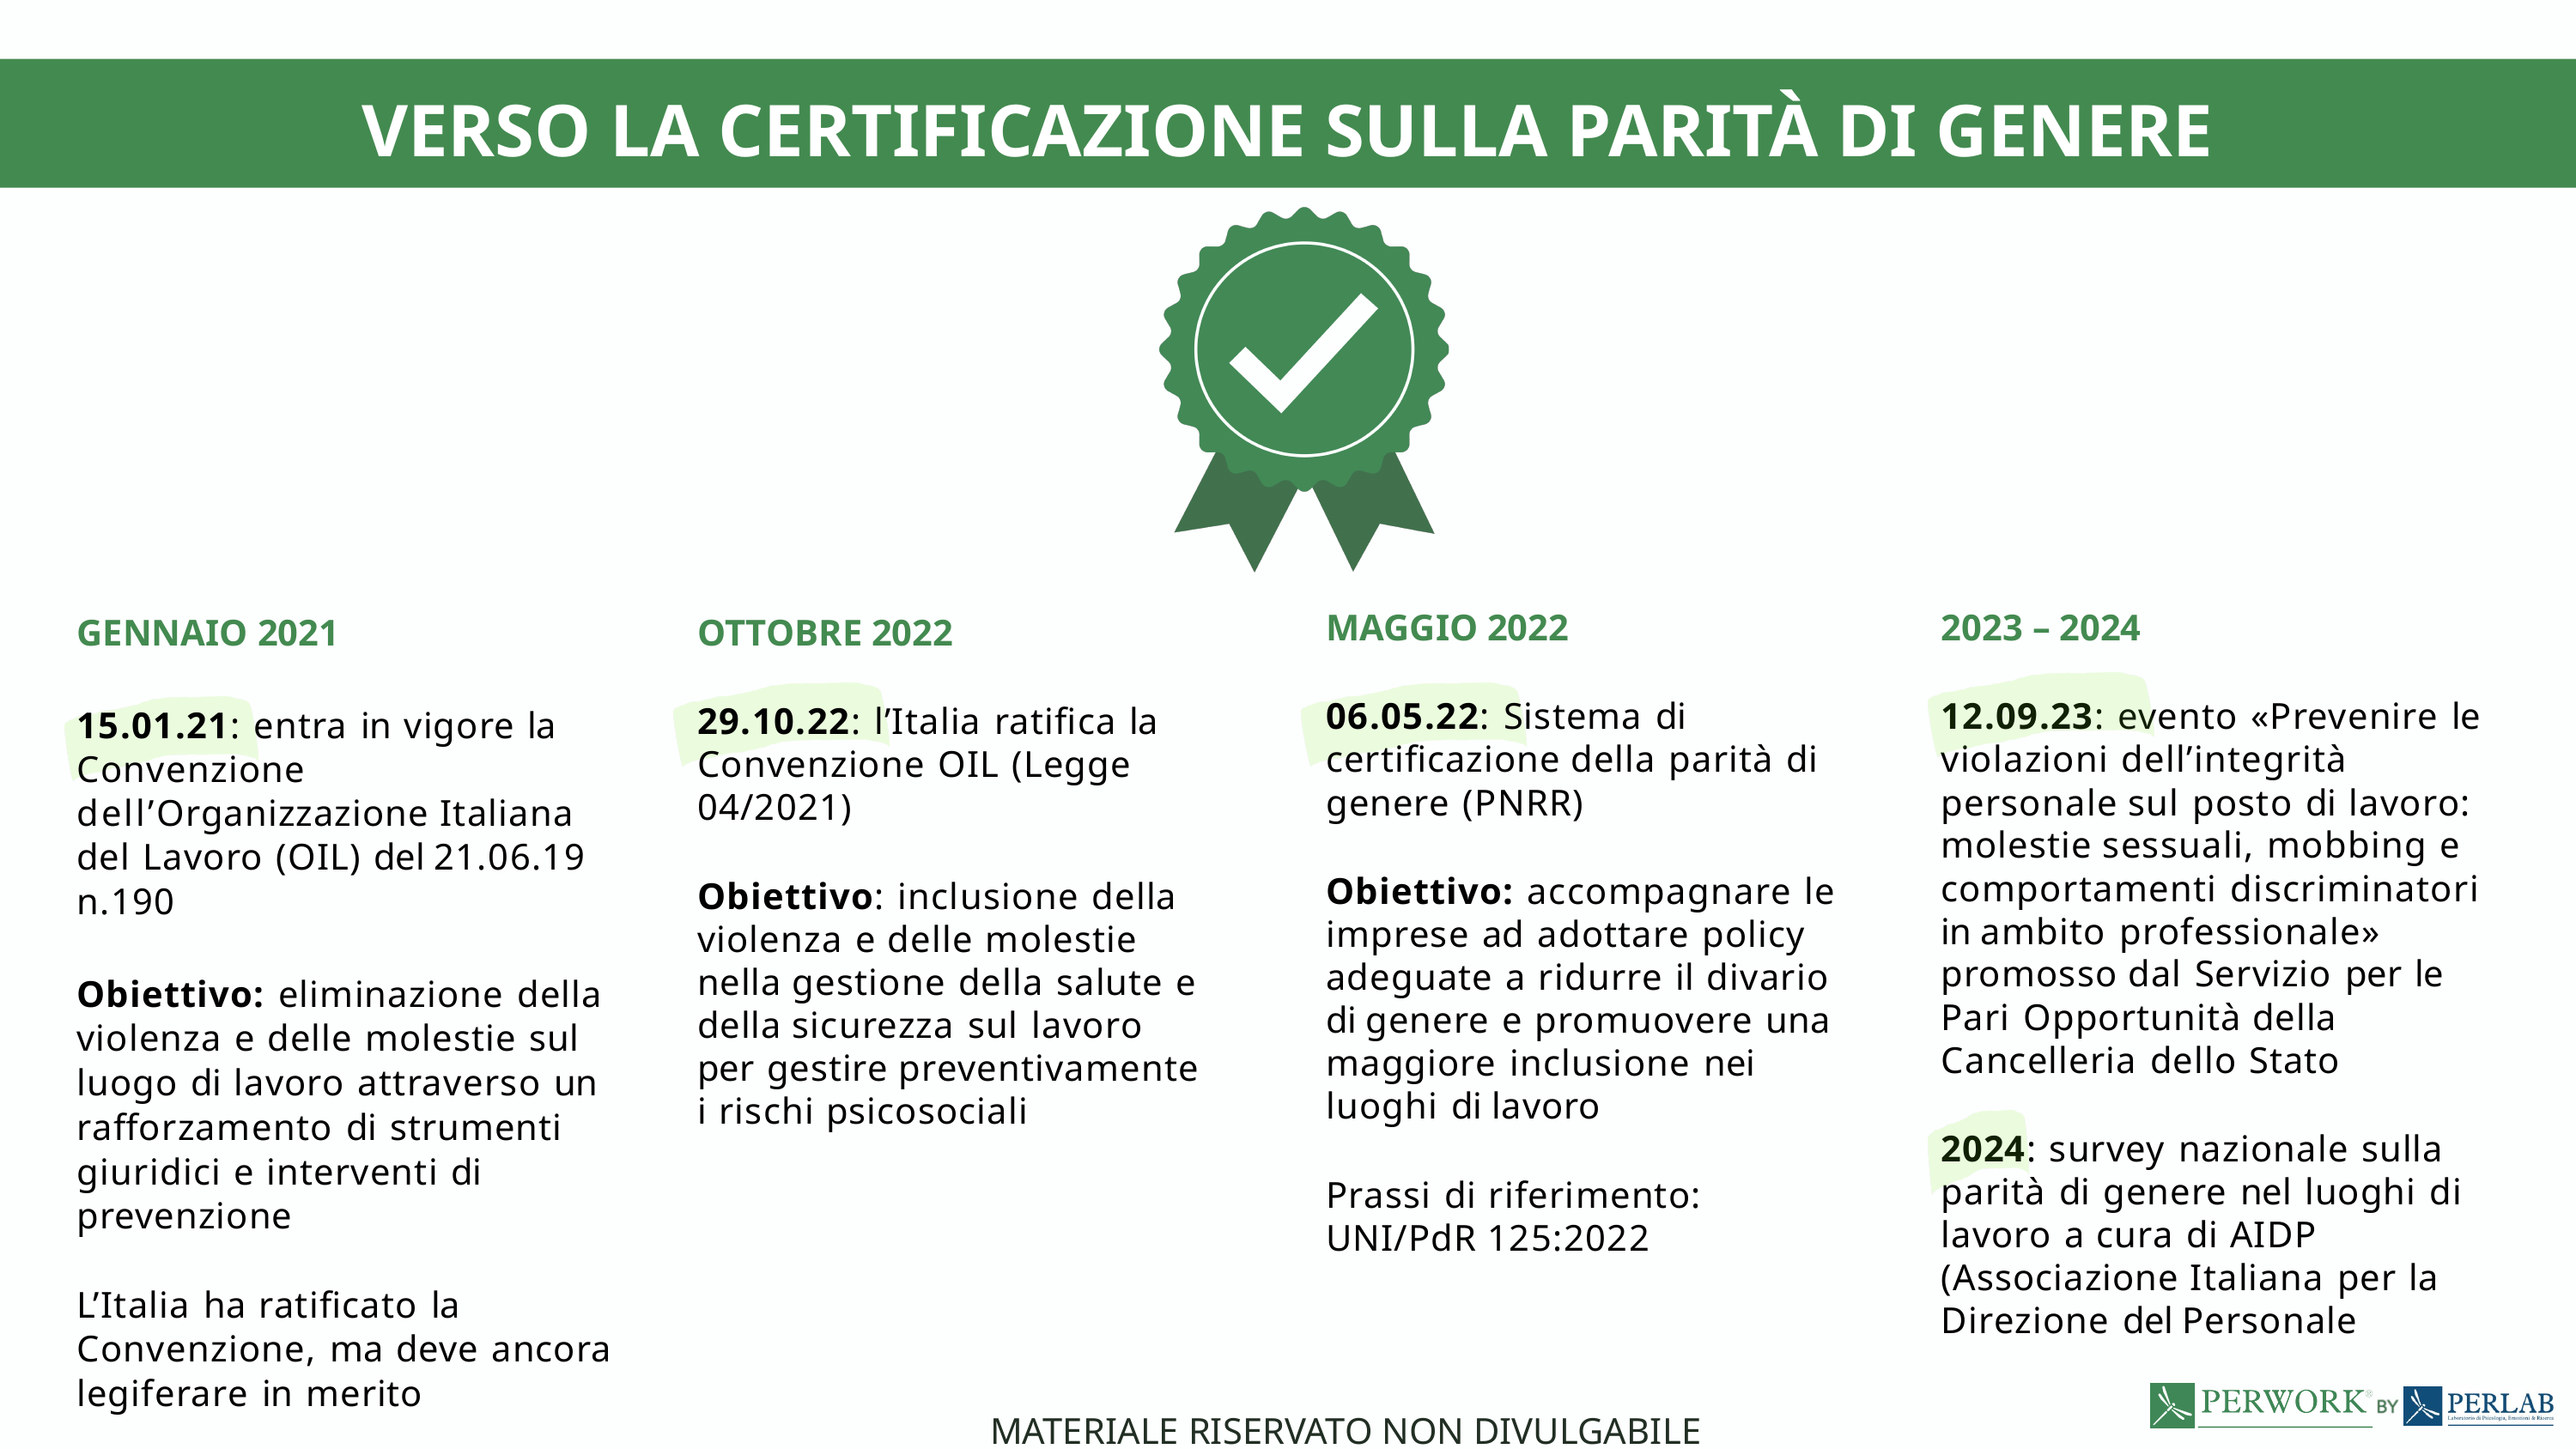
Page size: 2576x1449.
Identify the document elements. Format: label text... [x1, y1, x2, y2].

picture [673, 682, 890, 767]
text_box [1158, 207, 1449, 573]
text_box 2023 – 2024 12.09.23: evento «Prevenire le violazioni dell’integrità personale sul posto di lavoro: molestie sessuali, mobbing e comportamenti discriminatori in ambito professionale» promosso dal Servizio per le Pari Opportunità della Cancelleria dello Stato 2024: survey nazionale sulla parità di genere nel luoghi di lavoro a cura di AIDP (Associazione Italiana per la Direzione del Personale [1939, 603, 2499, 1341]
picture [1928, 672, 2154, 757]
picture [1928, 1110, 2029, 1195]
text_box MAGGIO 2022 06.05.22: Sistema di certificazione della parità di genere (PNRR) Obiettivo: accompagnare le imprese ad adottare policy adeguate a ridurre il divario di genere e promuovere una maggiore inclusione nei luoghi di lavoro Prassi di riferimento: UNI/PdR 125:2022 [1324, 603, 1838, 1258]
text_box MATERIALE RISERVATO NON DIVULGABILE [781, 1380, 1911, 1449]
picture [64, 696, 258, 781]
text_box OTTOBRE 2022 29.10.22: l’Italia ratifica la Convenzione OIL (Legge 04/2021) Obiettivo: inclusione della violenza e delle molestie nella gestione della salute e della sicurezza sul lavoro per gestire preventivamente i rischi psicosociali [696, 608, 1213, 1265]
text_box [2150, 1378, 2555, 1432]
picture [1301, 682, 1528, 767]
text_box VERSO LA CERTIFICAZIONE SULLA PARITÀ DI GENERE [0, 58, 2576, 190]
text_box GENNAIO 2021 15.01.21: entra in vigore la Convenzione dell’Organizzazione Italiana del Lavoro (OIL) del 21.06.19 n.190 Obiettivo: eliminazione della violenza e delle molestie sul luogo di lavoro attraverso un rafforzamento di strumenti giuridici e interventi di prevenzione L’Italia ha ratificato la Convenzione, ma deve ancora legiferare in merito [75, 608, 621, 1414]
